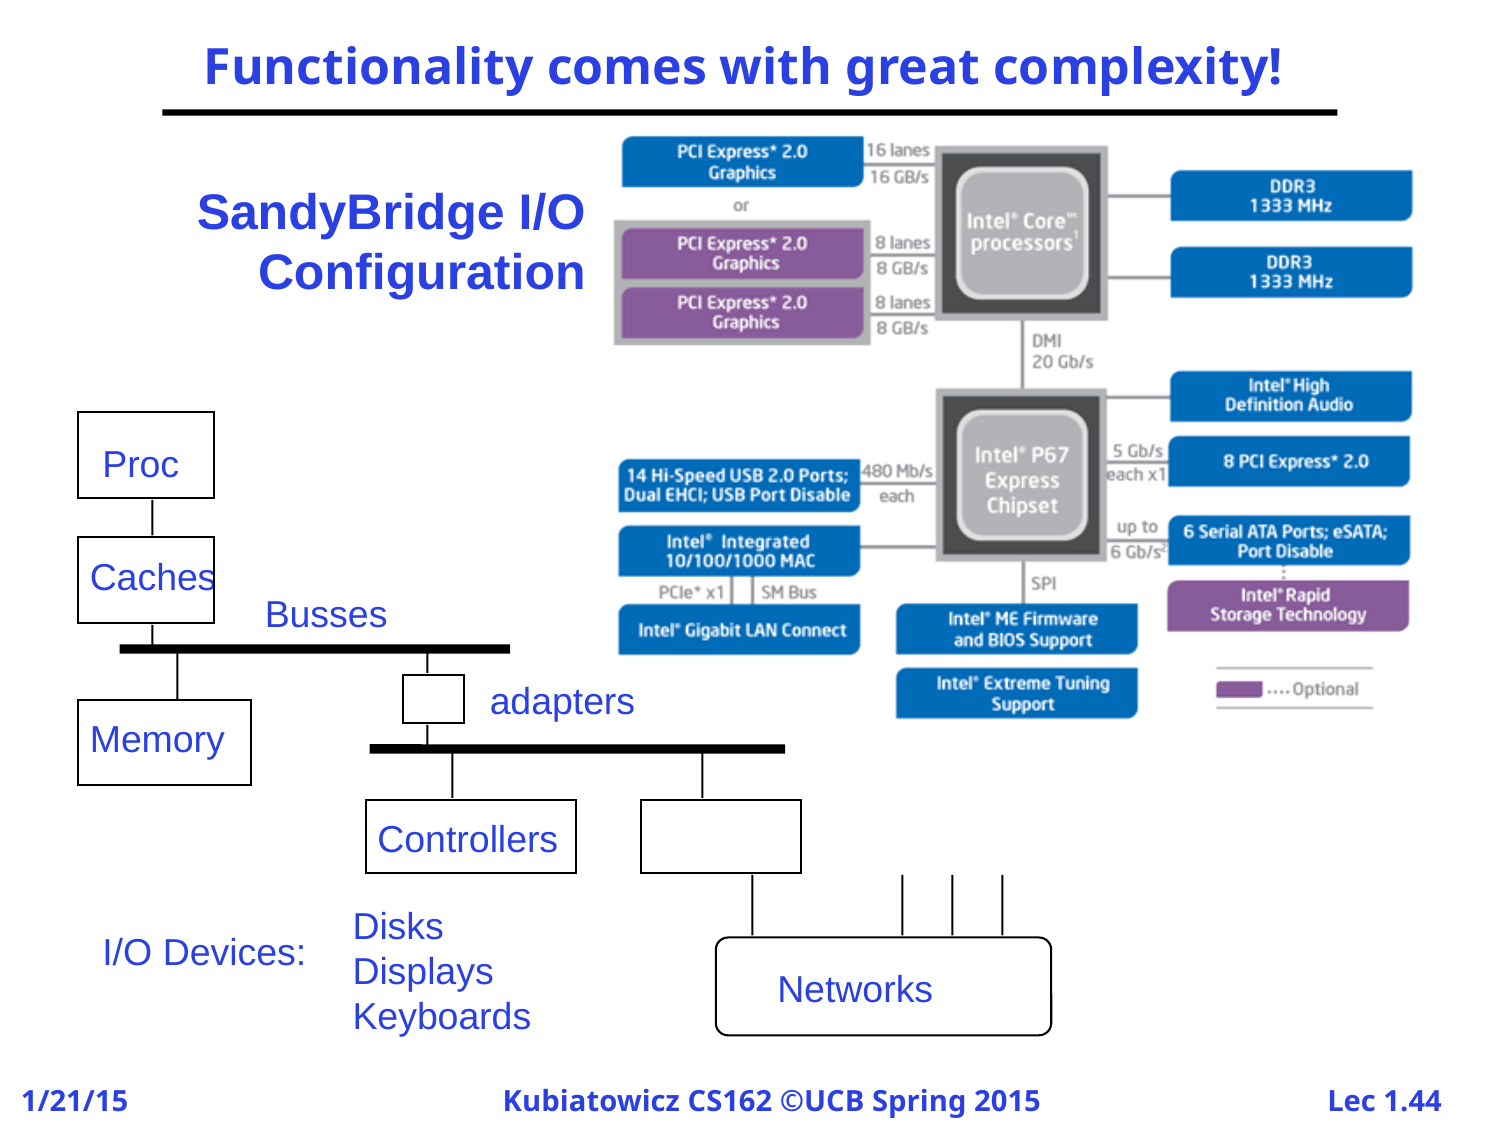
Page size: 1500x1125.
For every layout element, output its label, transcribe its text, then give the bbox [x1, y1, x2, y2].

picture [608, 128, 1428, 726]
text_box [74, 412, 1052, 1046]
title Functionality comes with great complexity! [162, 37, 1325, 234]
text_box SandyBridge I/O Configuration [181, 171, 601, 307]
